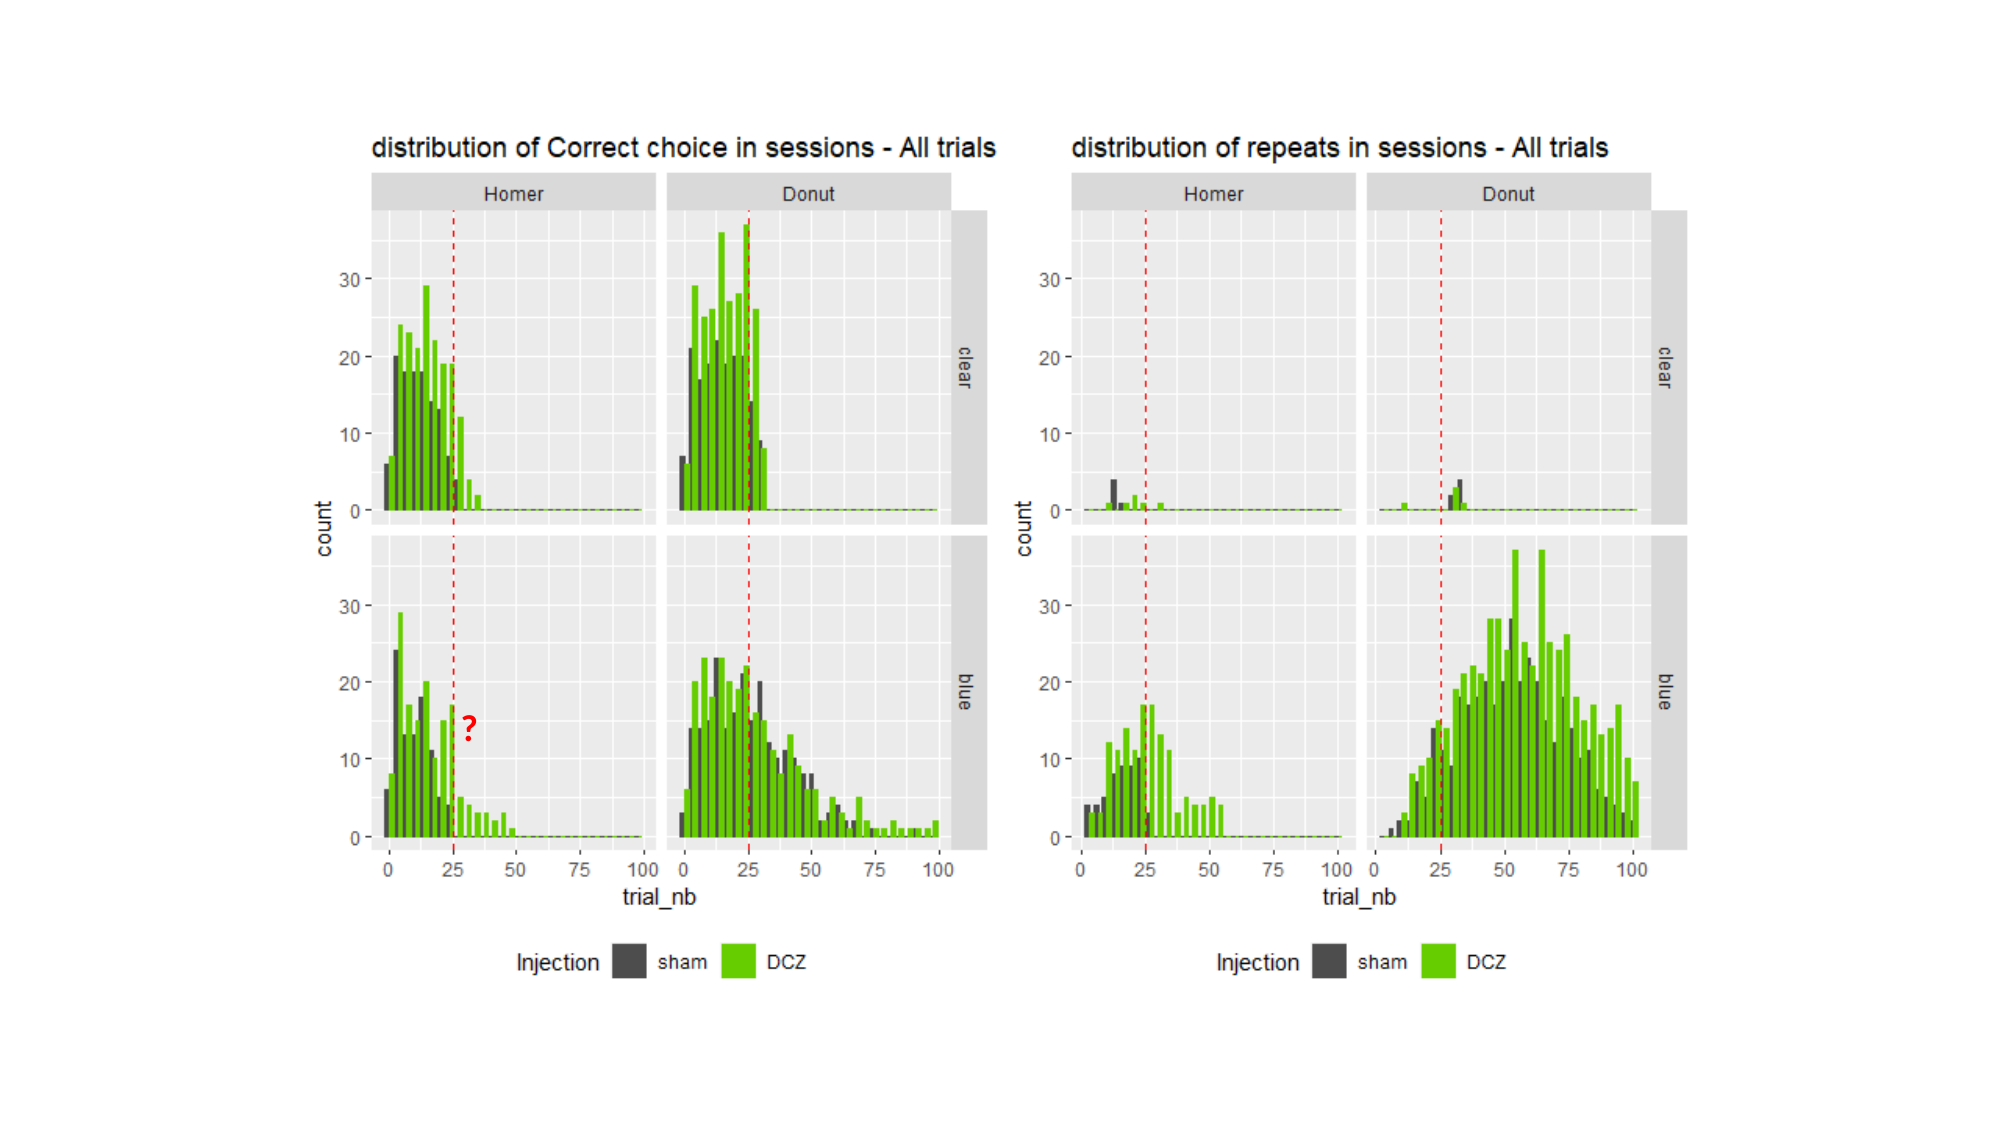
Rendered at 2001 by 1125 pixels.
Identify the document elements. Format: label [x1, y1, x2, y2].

picture [299, 123, 1700, 1002]
